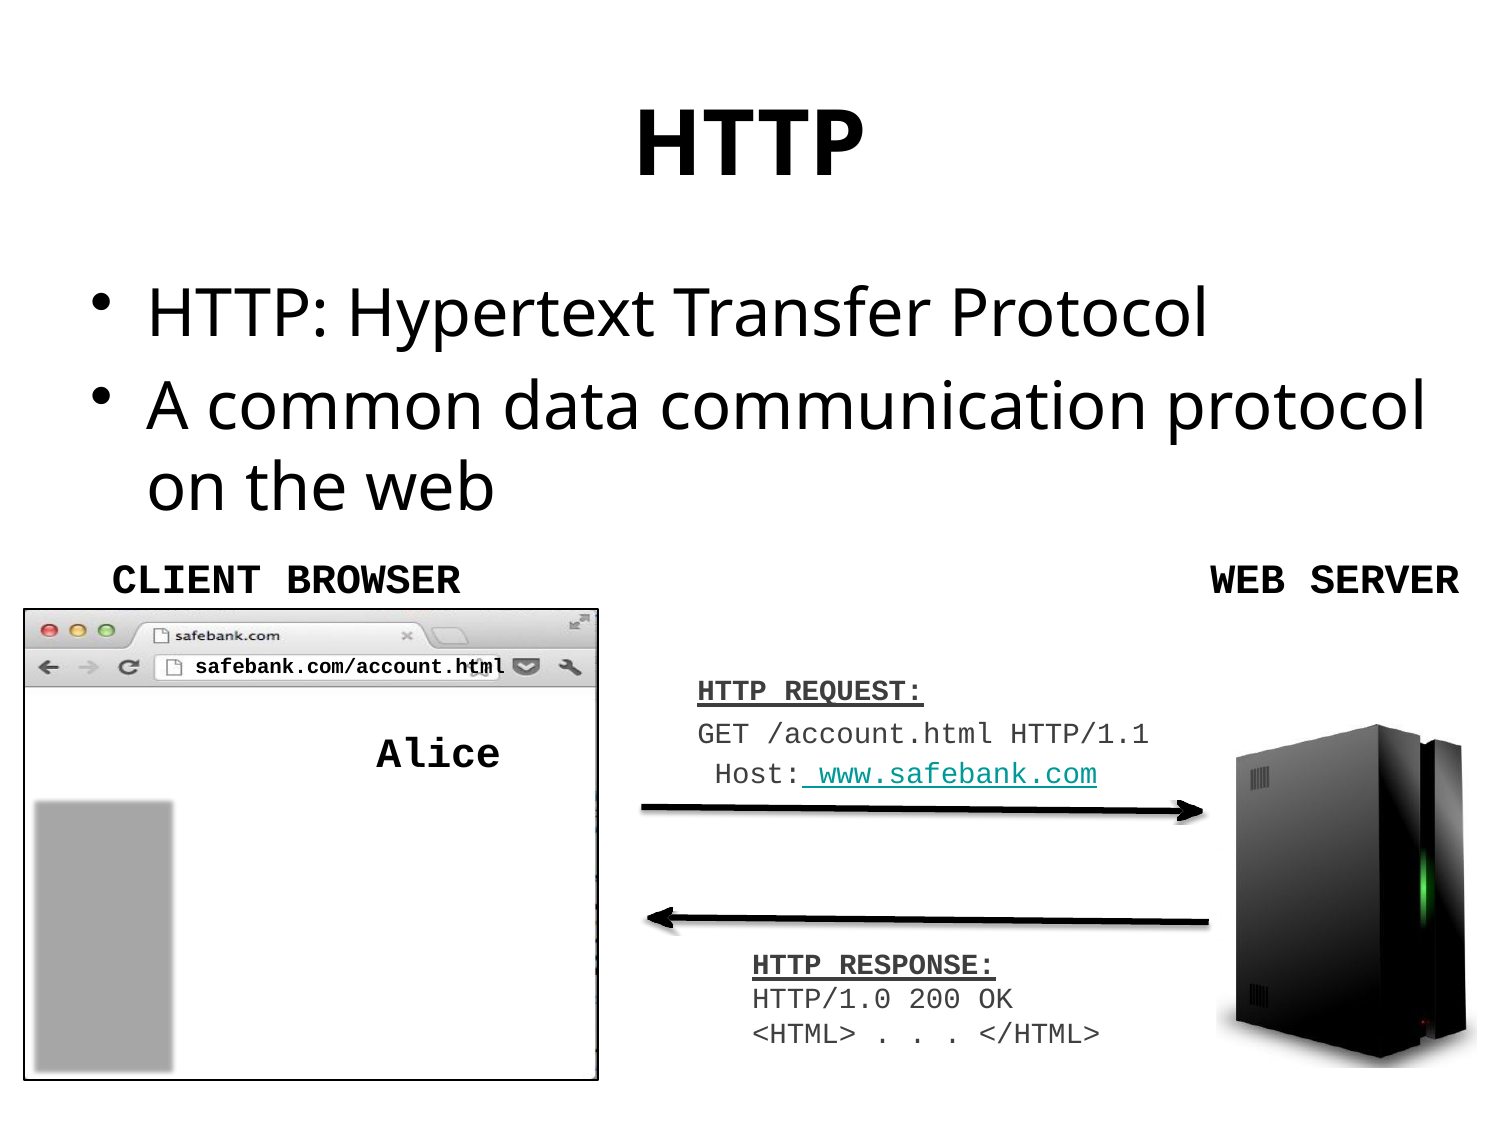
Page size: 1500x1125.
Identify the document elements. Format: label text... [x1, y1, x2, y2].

text_box HTTP RESPONSE: HTTP/1.0 200 OK <HTML> . . . </HTML> [750, 943, 1105, 1050]
text_box WEB SERVER [1208, 549, 1463, 602]
text_box [631, 911, 1216, 936]
text_box Alice [376, 724, 504, 777]
text_box [27, 794, 180, 1079]
text_box HTTP REQUEST: GET /account.html HTTP/1.1 Host: www.safebank.com [695, 664, 1155, 790]
text_box [631, 800, 1216, 825]
text_box [187, 656, 374, 679]
text_box [1216, 724, 1477, 1068]
text_box [24, 608, 598, 1080]
text_box safebank.com/account.html [195, 650, 510, 678]
title HTTP [0, 45, 1500, 233]
text_box CLIENT BROWSER [109, 549, 464, 602]
text_box [1177, 800, 1203, 822]
text_box [647, 907, 673, 928]
list HTTP: Hypertext Transfer Protocol A common data communication protocol on the web [75, 262, 1500, 1125]
